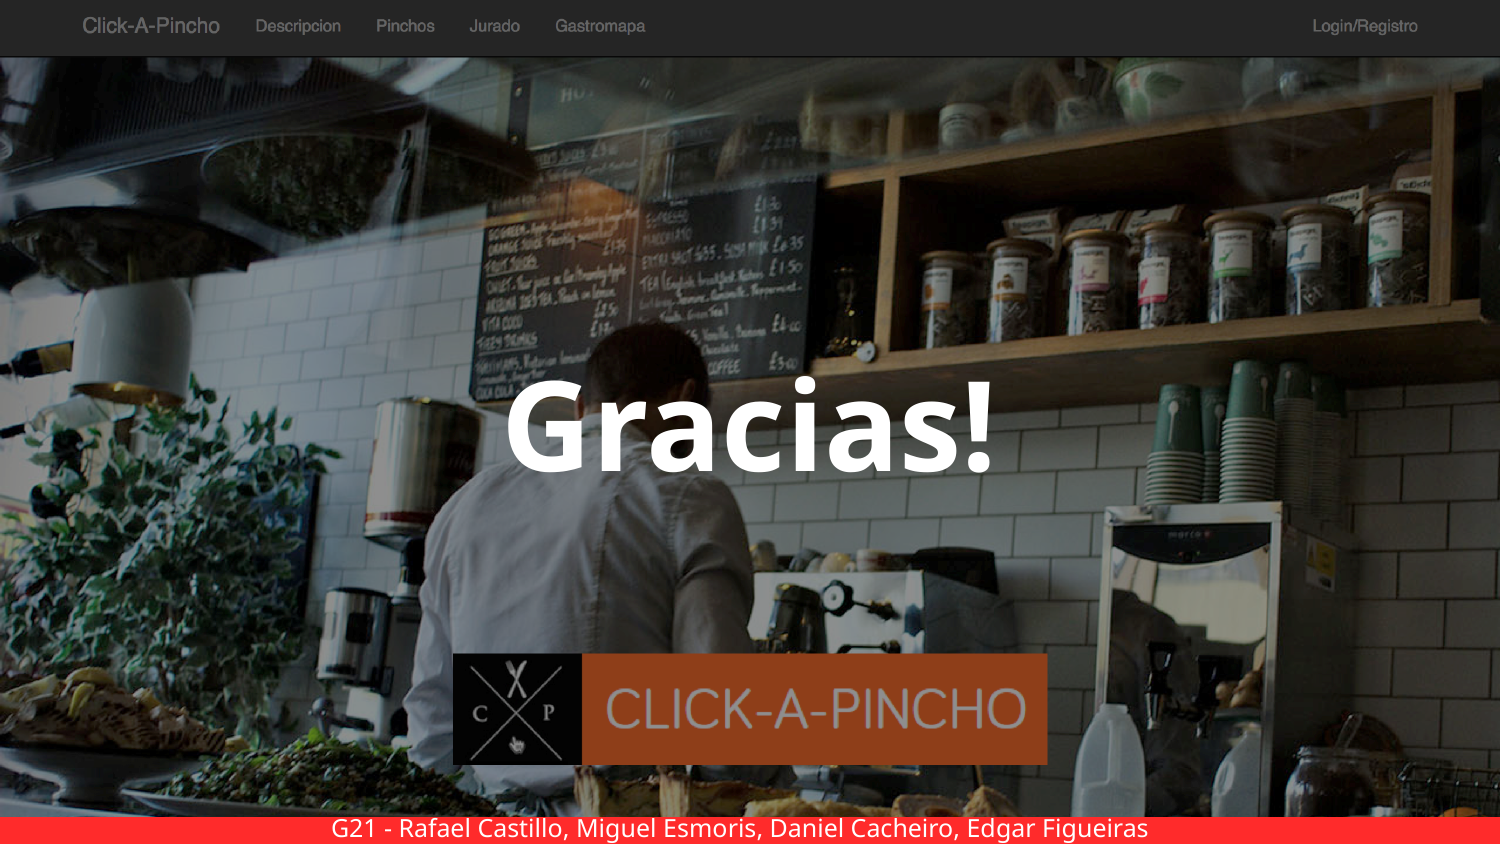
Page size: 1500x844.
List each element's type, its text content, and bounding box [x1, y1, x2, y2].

list G21 - Rafael Castillo, Miguel Esmoris, Daniel Cacheiro, Edgar Figueiras [193, 827, 1288, 844]
picture [0, 0, 1500, 817]
